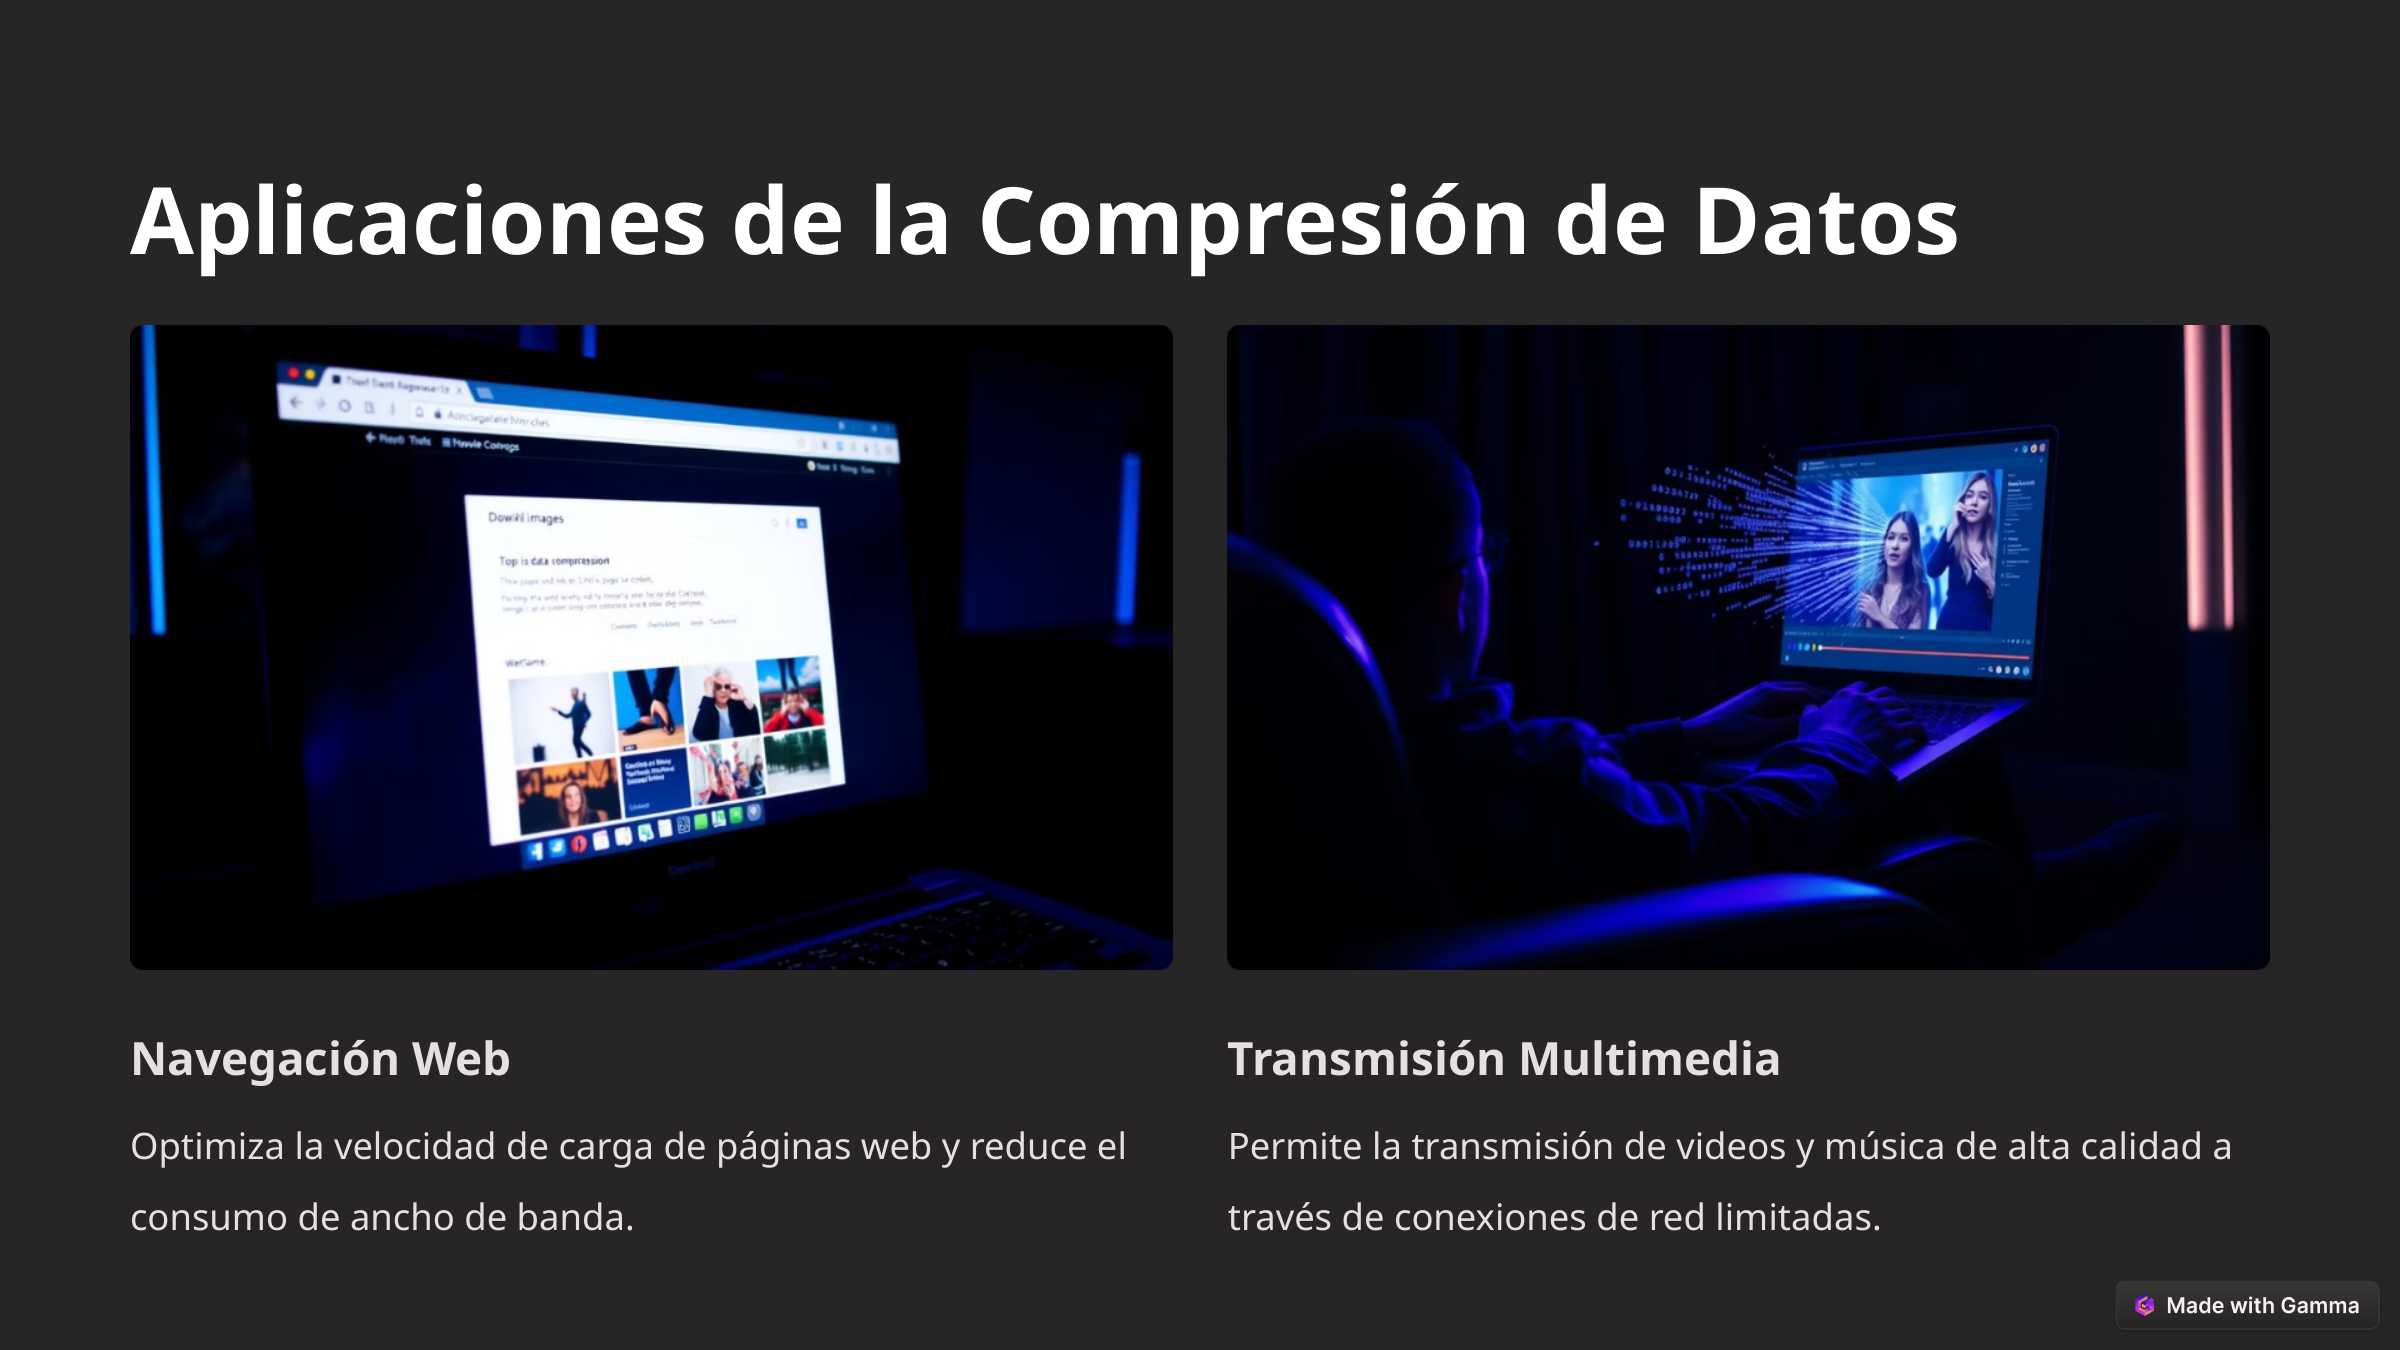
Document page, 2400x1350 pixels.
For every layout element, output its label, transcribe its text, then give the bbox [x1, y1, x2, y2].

picture [129, 325, 1173, 970]
text_box Permite la transmisión de videos y música de alta calidad a través de conexiones de red limitadas. [1227, 1096, 2270, 1216]
picture [1227, 325, 2270, 970]
text_box Aplicaciones de la Compresión de Datos [130, 134, 2077, 251]
picture [2106, 1271, 2389, 1339]
text_box Optimiza la velocidad de carga de páginas web y reduce el consumo de ancho de banda. [130, 1096, 1172, 1216]
text_box Navegación Web [130, 1015, 596, 1074]
text_box Transmisión Multimedia [1227, 1015, 1810, 1074]
